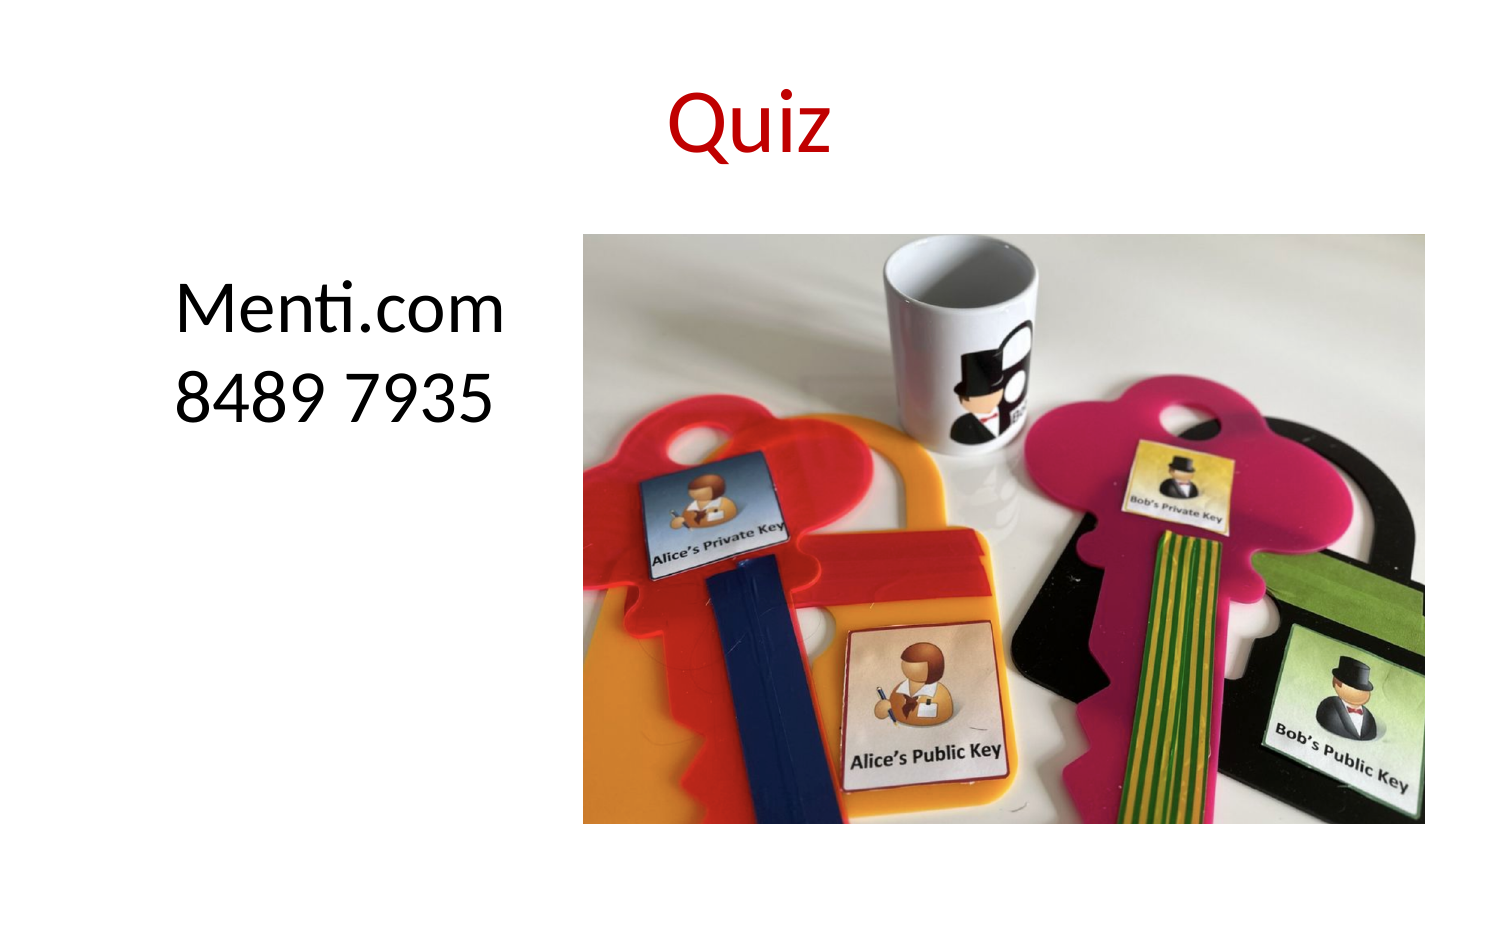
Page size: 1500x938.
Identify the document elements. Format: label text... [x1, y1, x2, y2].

text_box Menti.com 8489 7935 [160, 249, 582, 445]
text_box Quiz [74, 37, 1425, 194]
picture [582, 234, 1426, 825]
